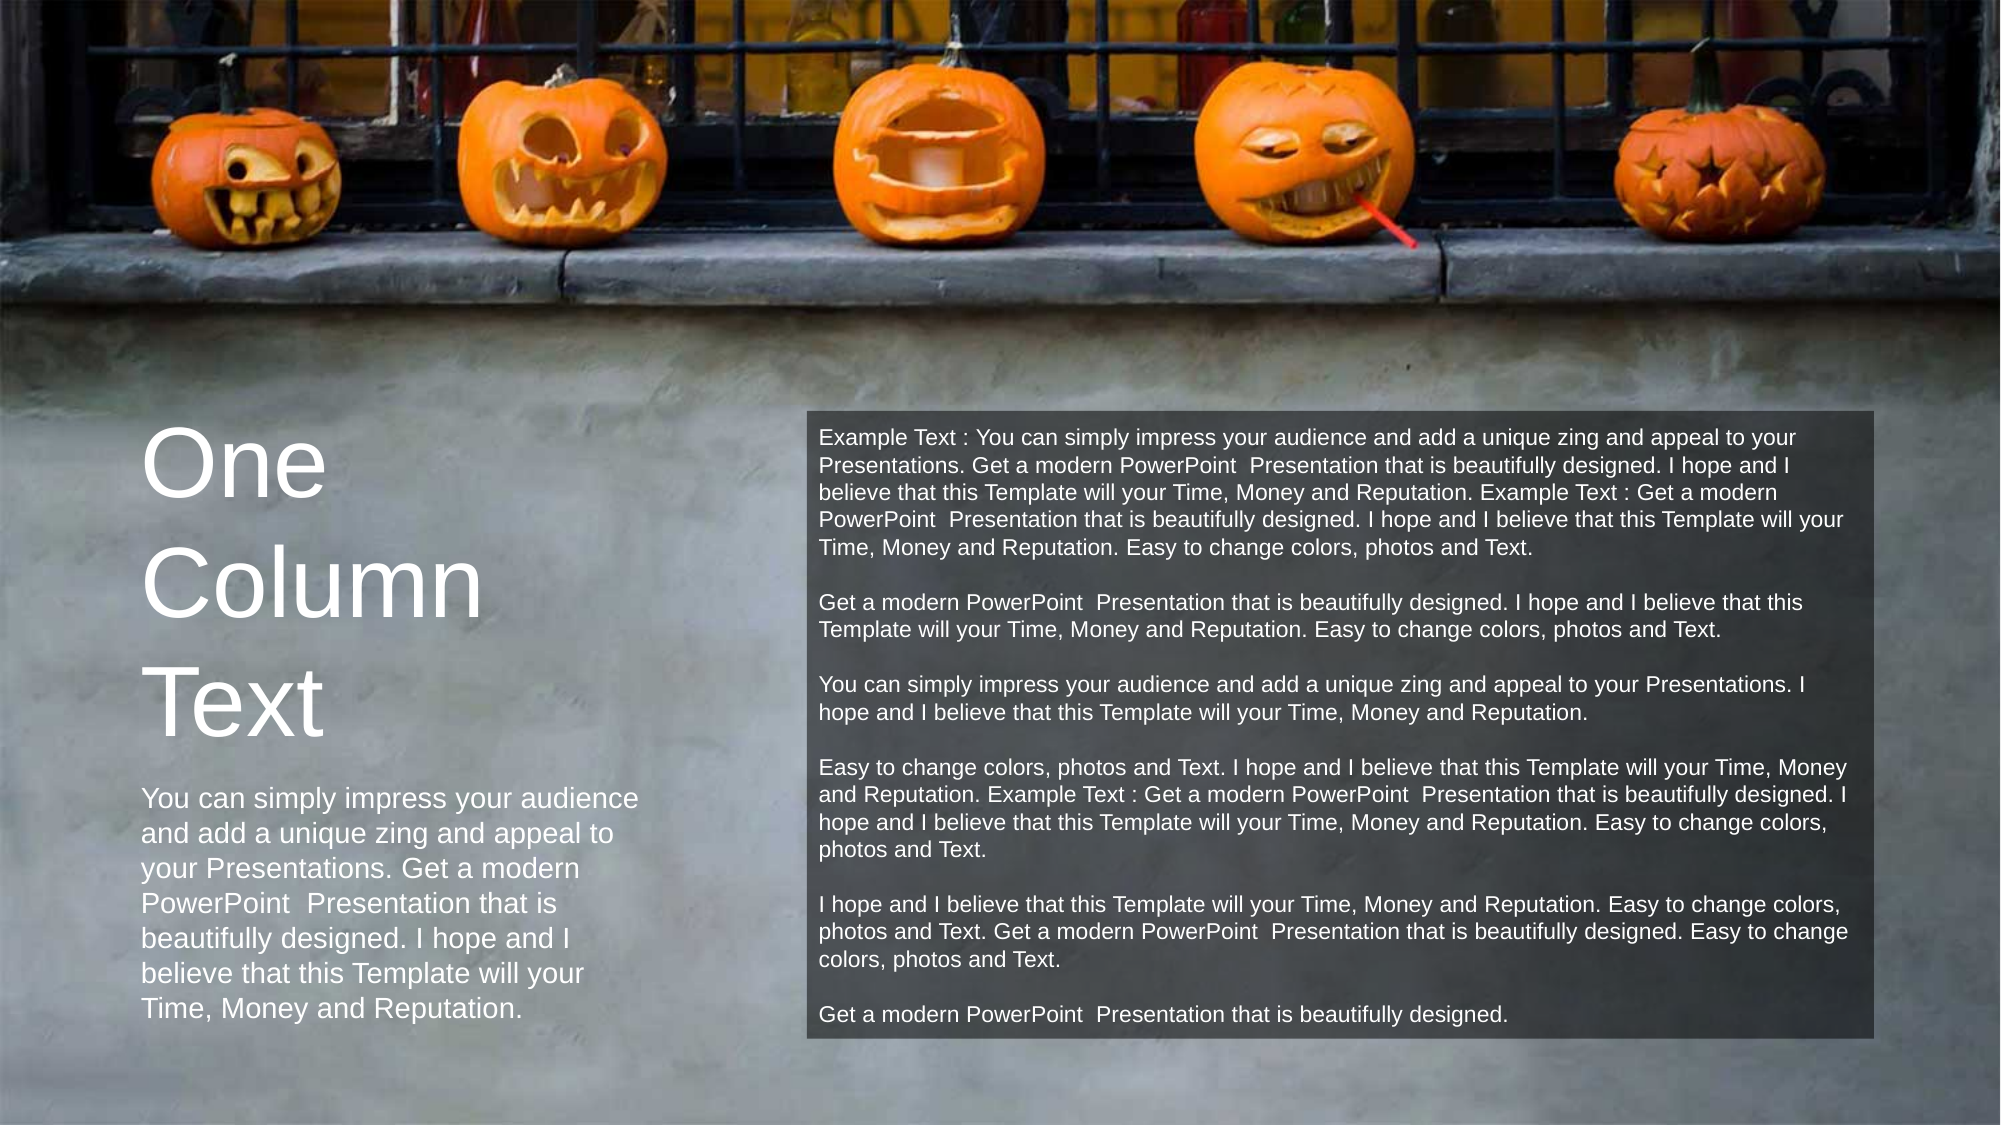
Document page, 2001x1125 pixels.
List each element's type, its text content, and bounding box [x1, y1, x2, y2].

picture [0, 0, 2001, 1125]
text_box You can simply impress your audience and add a unique zing and appeal to your Presentations. Get a modern PowerPoint Presentation that is beautifully designed. I hope and I believe that this Template will your Time, Money and Reputation. [126, 771, 671, 1032]
text_box Example Text : You can simply impress your audience and add a unique zing and appeal to your Presentations. Get a modern PowerPoint Presentation that is beautifully designed. I hope and I believe that this Template will your Time, Money and Reputation. Example Text : Get a modern PowerPoint Presentation that is beautifully designed. I hope and I believe that this Template will your Time, Money and Reputation. Easy to change colors, photos and Text. Get a modern PowerPoint Presentation that is beautifully designed. I hope and I believe that this Template will your Time, Money and Reputation. Easy to change colors, photos and Text. You can simply impress your audience and add a unique zing and appeal to your Presentations. I hope and I believe that this Template will your Time, Money and Reputation. Easy to change colors, photos and Text. I hope and I believe that this Template will your Time, Money and Reputation. Example Text : Get a modern PowerPoint Presentation that is beautifully designed. I hope and I believe that this Template will your Time, Money and Reputation. Easy to change colors, photos and Text. I hope and I believe that this Template will your Time, Money and Reputation. Easy to change colors, photos and Text. Get a modern PowerPoint Presentation that is beautifully designed. Easy to change colors, photos and Text. Get a modern PowerPoint Presentation that is beautifully designed. [806, 410, 1874, 1039]
text_box One Column Text [126, 382, 569, 771]
